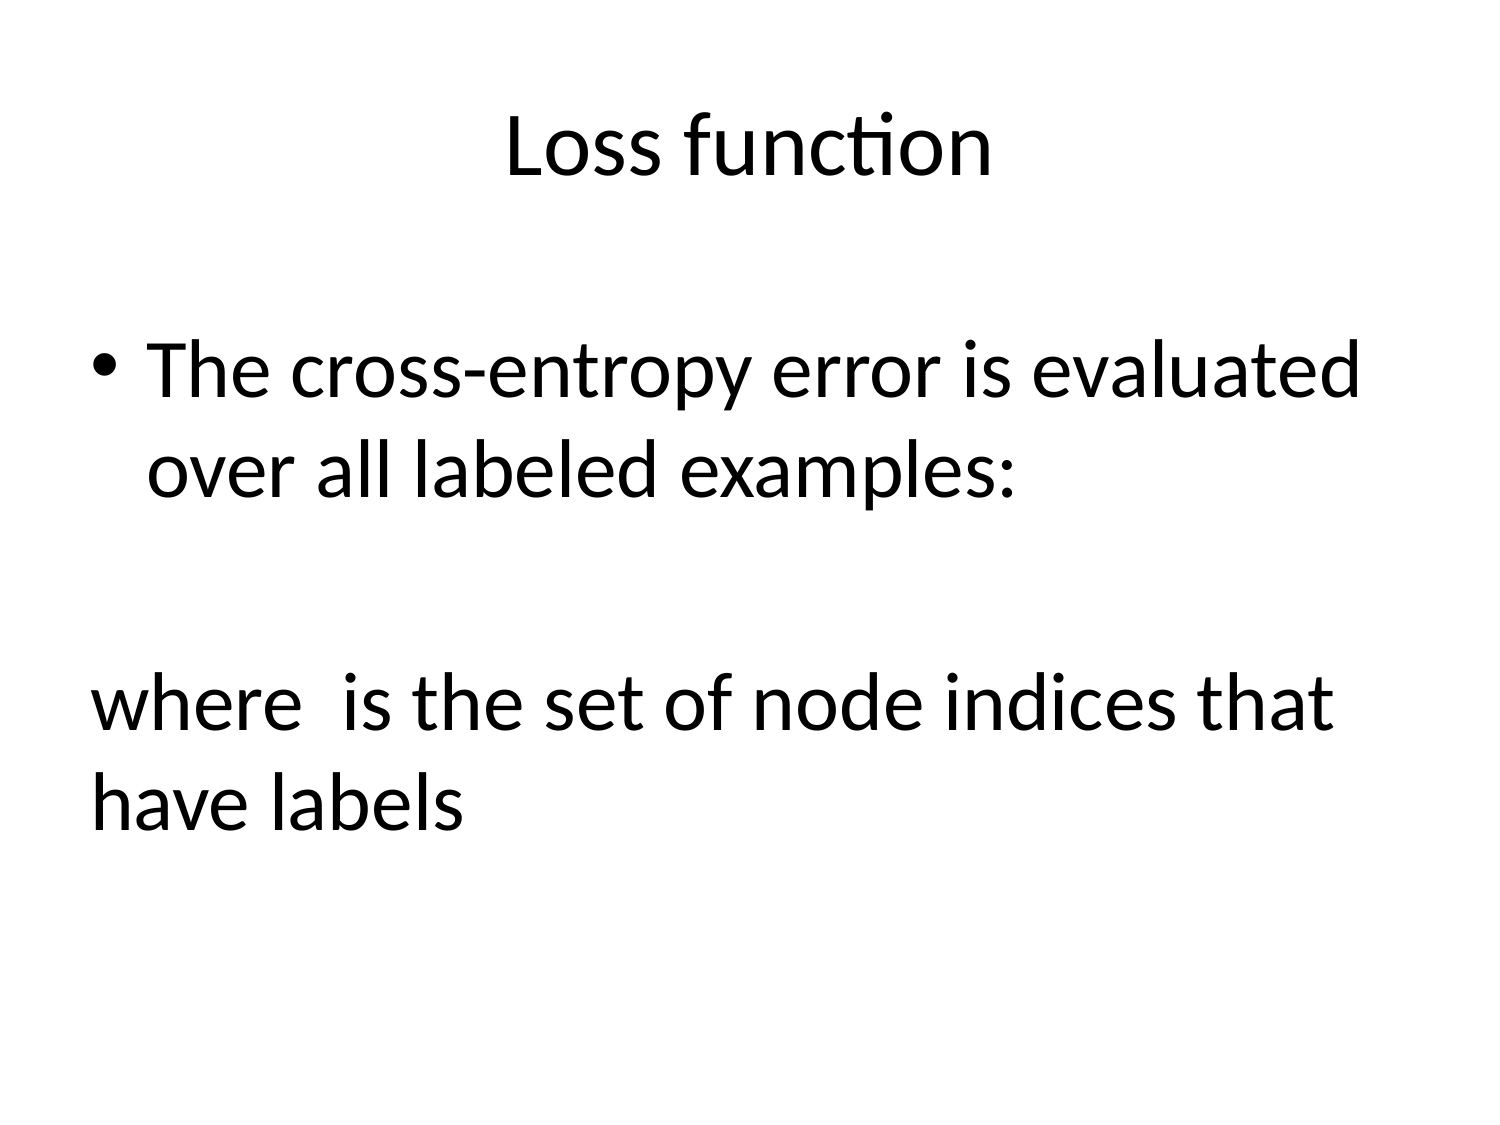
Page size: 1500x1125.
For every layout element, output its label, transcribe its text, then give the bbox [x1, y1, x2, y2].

title Loss function [75, 45, 1425, 233]
